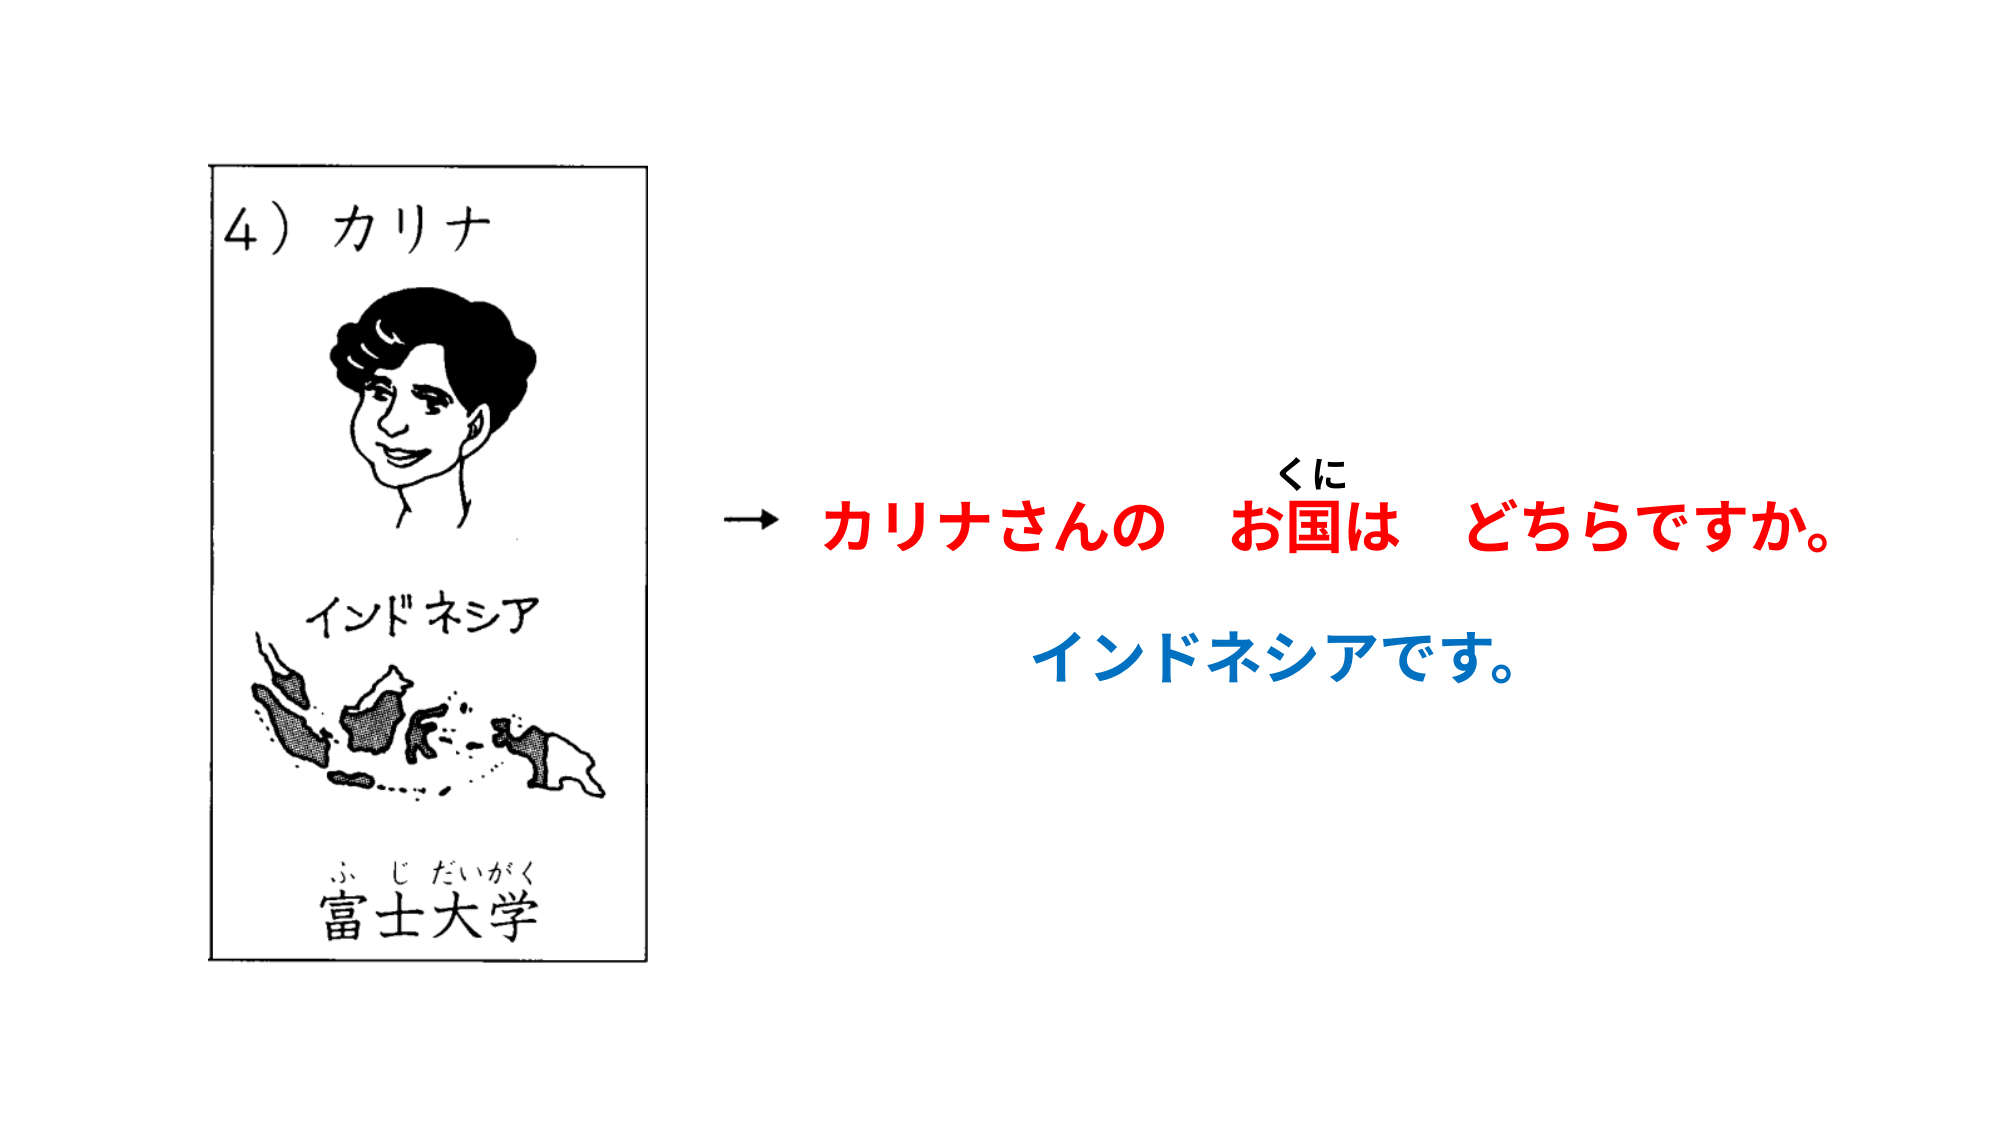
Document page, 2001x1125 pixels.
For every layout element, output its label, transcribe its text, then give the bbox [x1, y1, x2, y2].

picture [208, 161, 648, 964]
text_box くに [1258, 443, 1364, 504]
picture [718, 476, 791, 547]
text_box カリナさんの お国は どちらですか。 [804, 482, 1961, 568]
text_box インドネシアです。 [1015, 613, 1655, 699]
